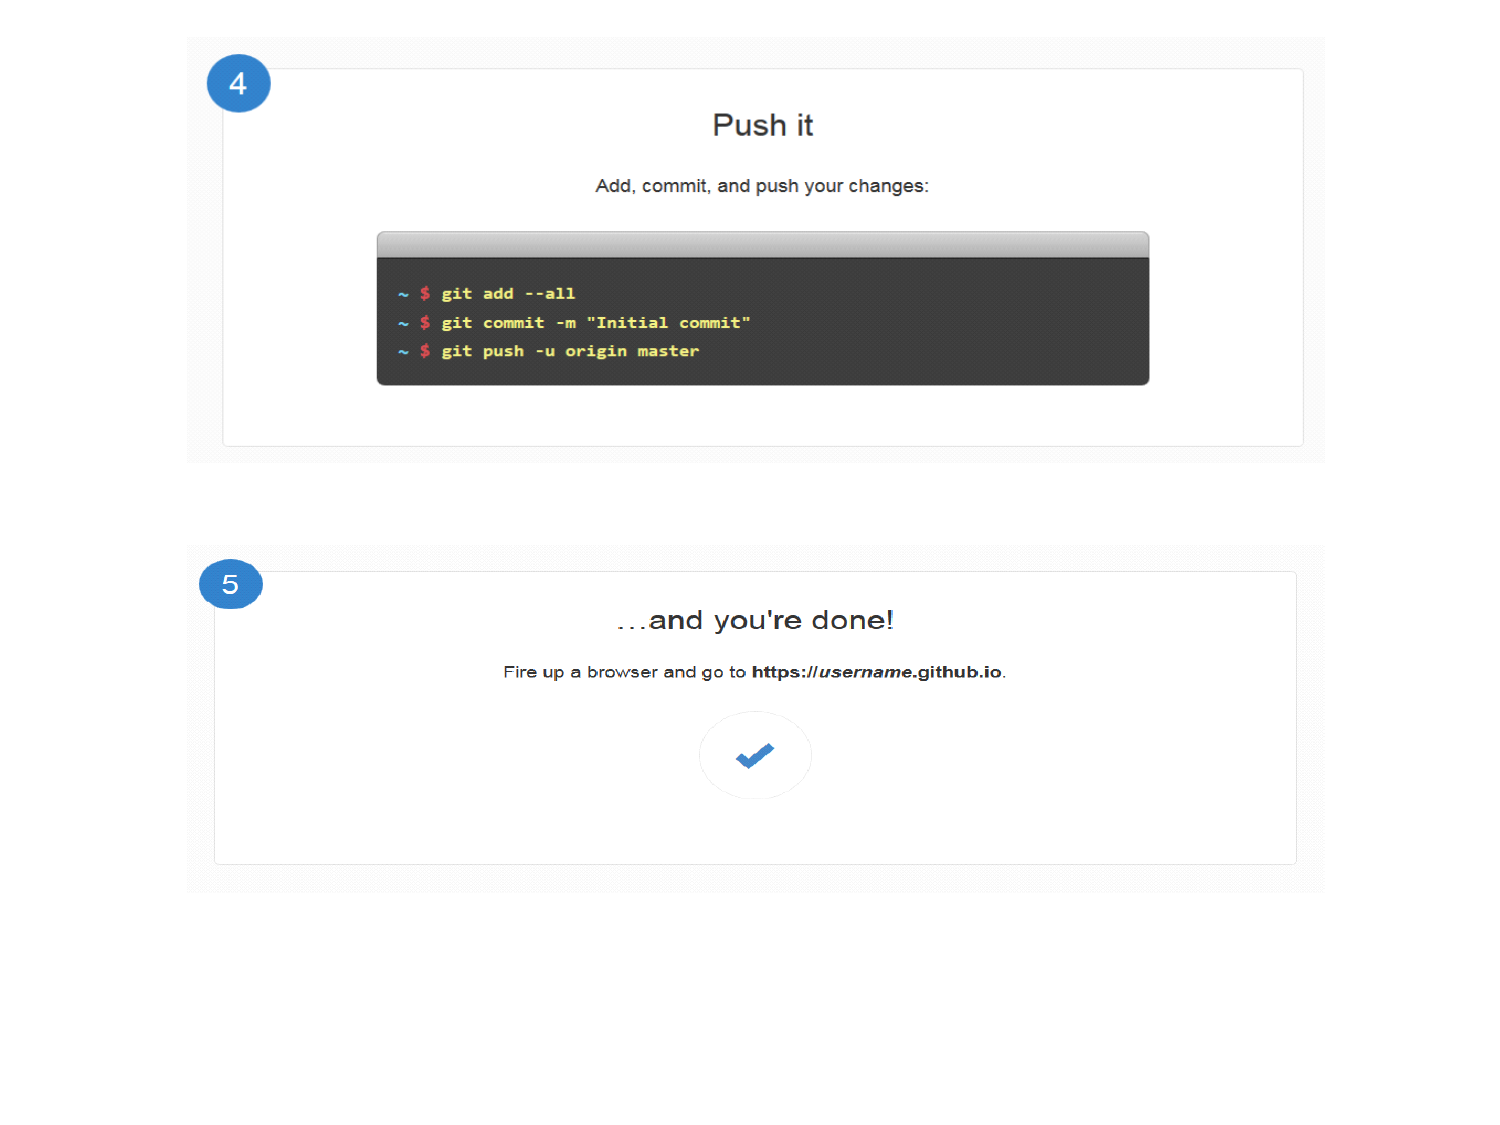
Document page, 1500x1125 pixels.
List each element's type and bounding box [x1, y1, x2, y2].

picture [187, 545, 1326, 894]
picture [187, 37, 1326, 463]
